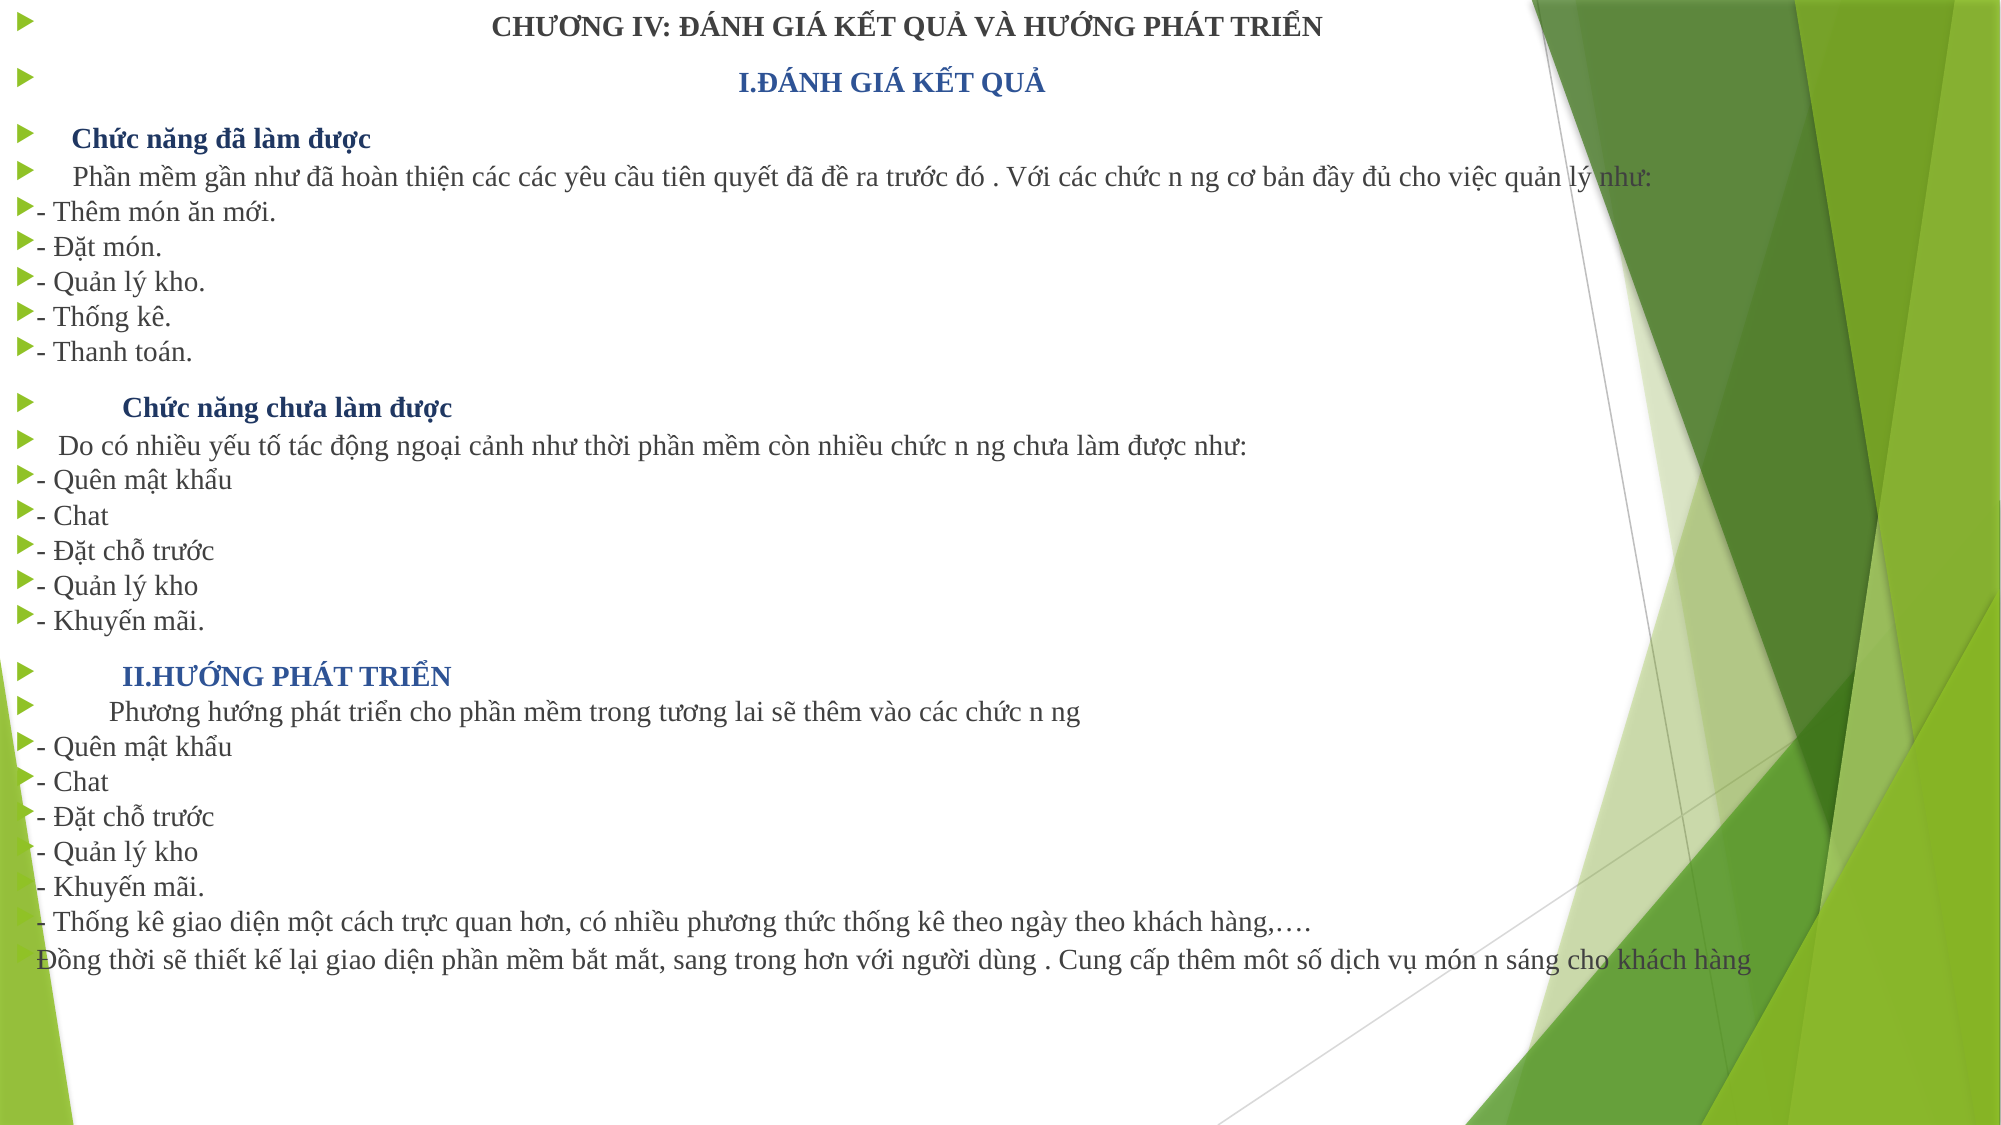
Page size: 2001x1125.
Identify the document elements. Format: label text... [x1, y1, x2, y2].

list CHƯƠNG IV: ĐÁNH GIÁ KẾT QUẢ VÀ HƯỚNG PHÁT TRIỂN I.ĐÁNH GIÁ KẾT QUẢ Chức năng đã làm được Phần mềm gần như đã hoàn thiện các các yêu cầu tiên quyết đã đề ra trước đó . Với các chức n ng cơ bản đầy đủ cho việc quản lý như: - Thêm món ăn mới. - Đặt món. - Quản lý kho. - Thống kê. - Thanh toán. Chức năng chưa làm được Do có nhiều yếu tố tác động ngoại cảnh như thời phần mềm còn nhiều chức n ng chưa làm được như: - Quên mật khẩu - Chat - Đặt chỗ trước - Quản lý kho - Khuyến mãi. II.HƯỚNG PHÁT TRIỂN Phương hướng phát triển cho phần mềm trong tương lai sẽ thêm vào các chức n ng - Quên mật khẩu - Chat - Đặt chỗ trước - Quản lý kho - Khuyến mãi. - Thống kê giao diện một cách trực quan hơn, có nhiều phương thức thống kê theo ngày theo khách hàng,…. Đồng thời sẽ thiết kế lại giao diện phần mềm bắt mắt, sang trong hơn với người dùng . Cung cấp thêm môt số dịch vụ món n sáng cho khách hàng [0, 0, 2000, 1125]
